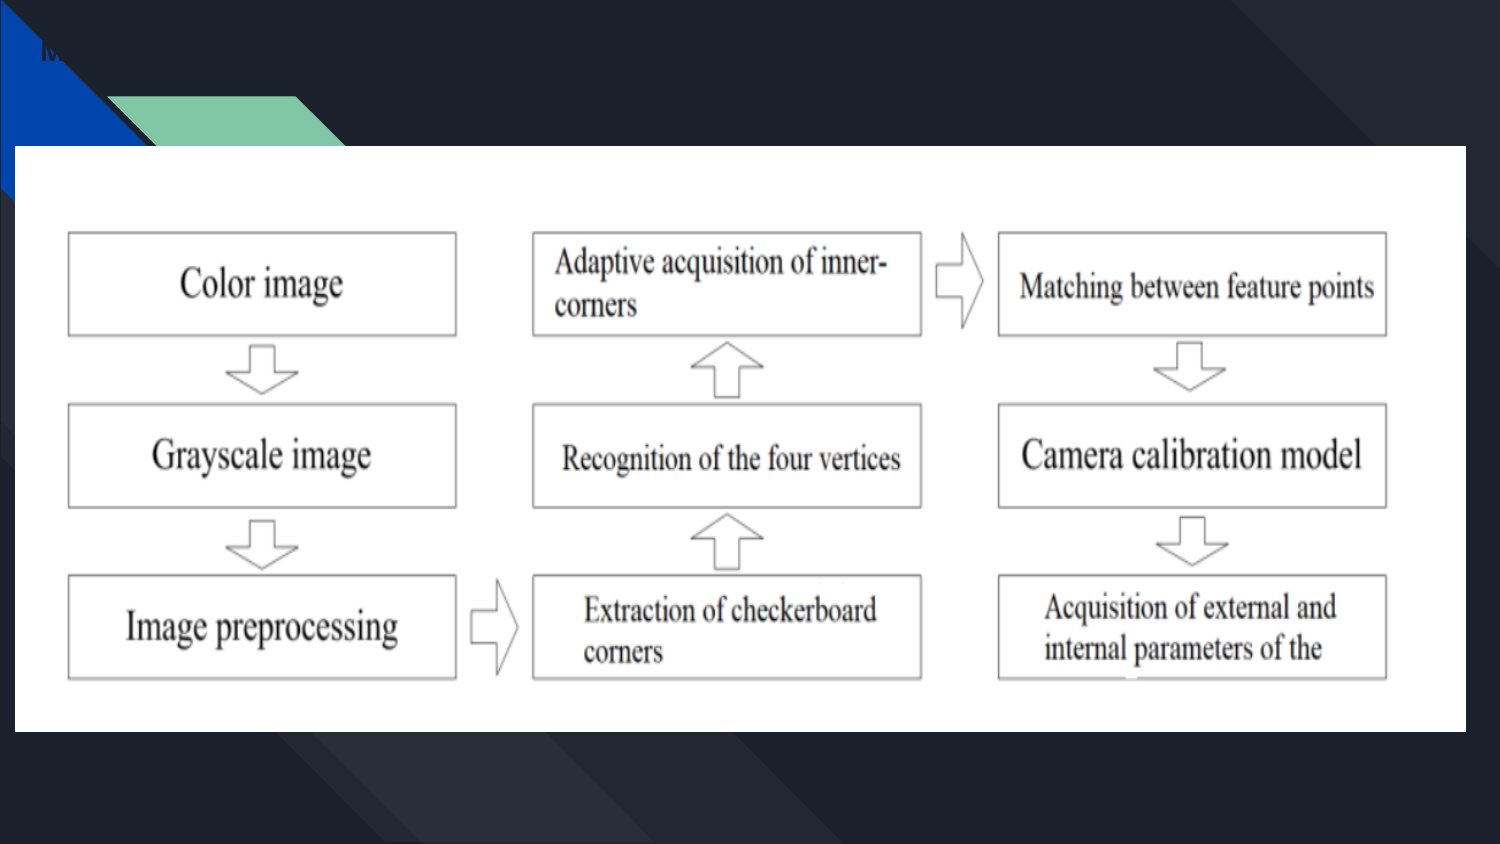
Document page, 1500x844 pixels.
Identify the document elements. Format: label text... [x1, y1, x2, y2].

picture [14, 146, 1466, 732]
subtitle Mechanism of checkerboard-based automatic camera calibration [24, 17, 1423, 122]
